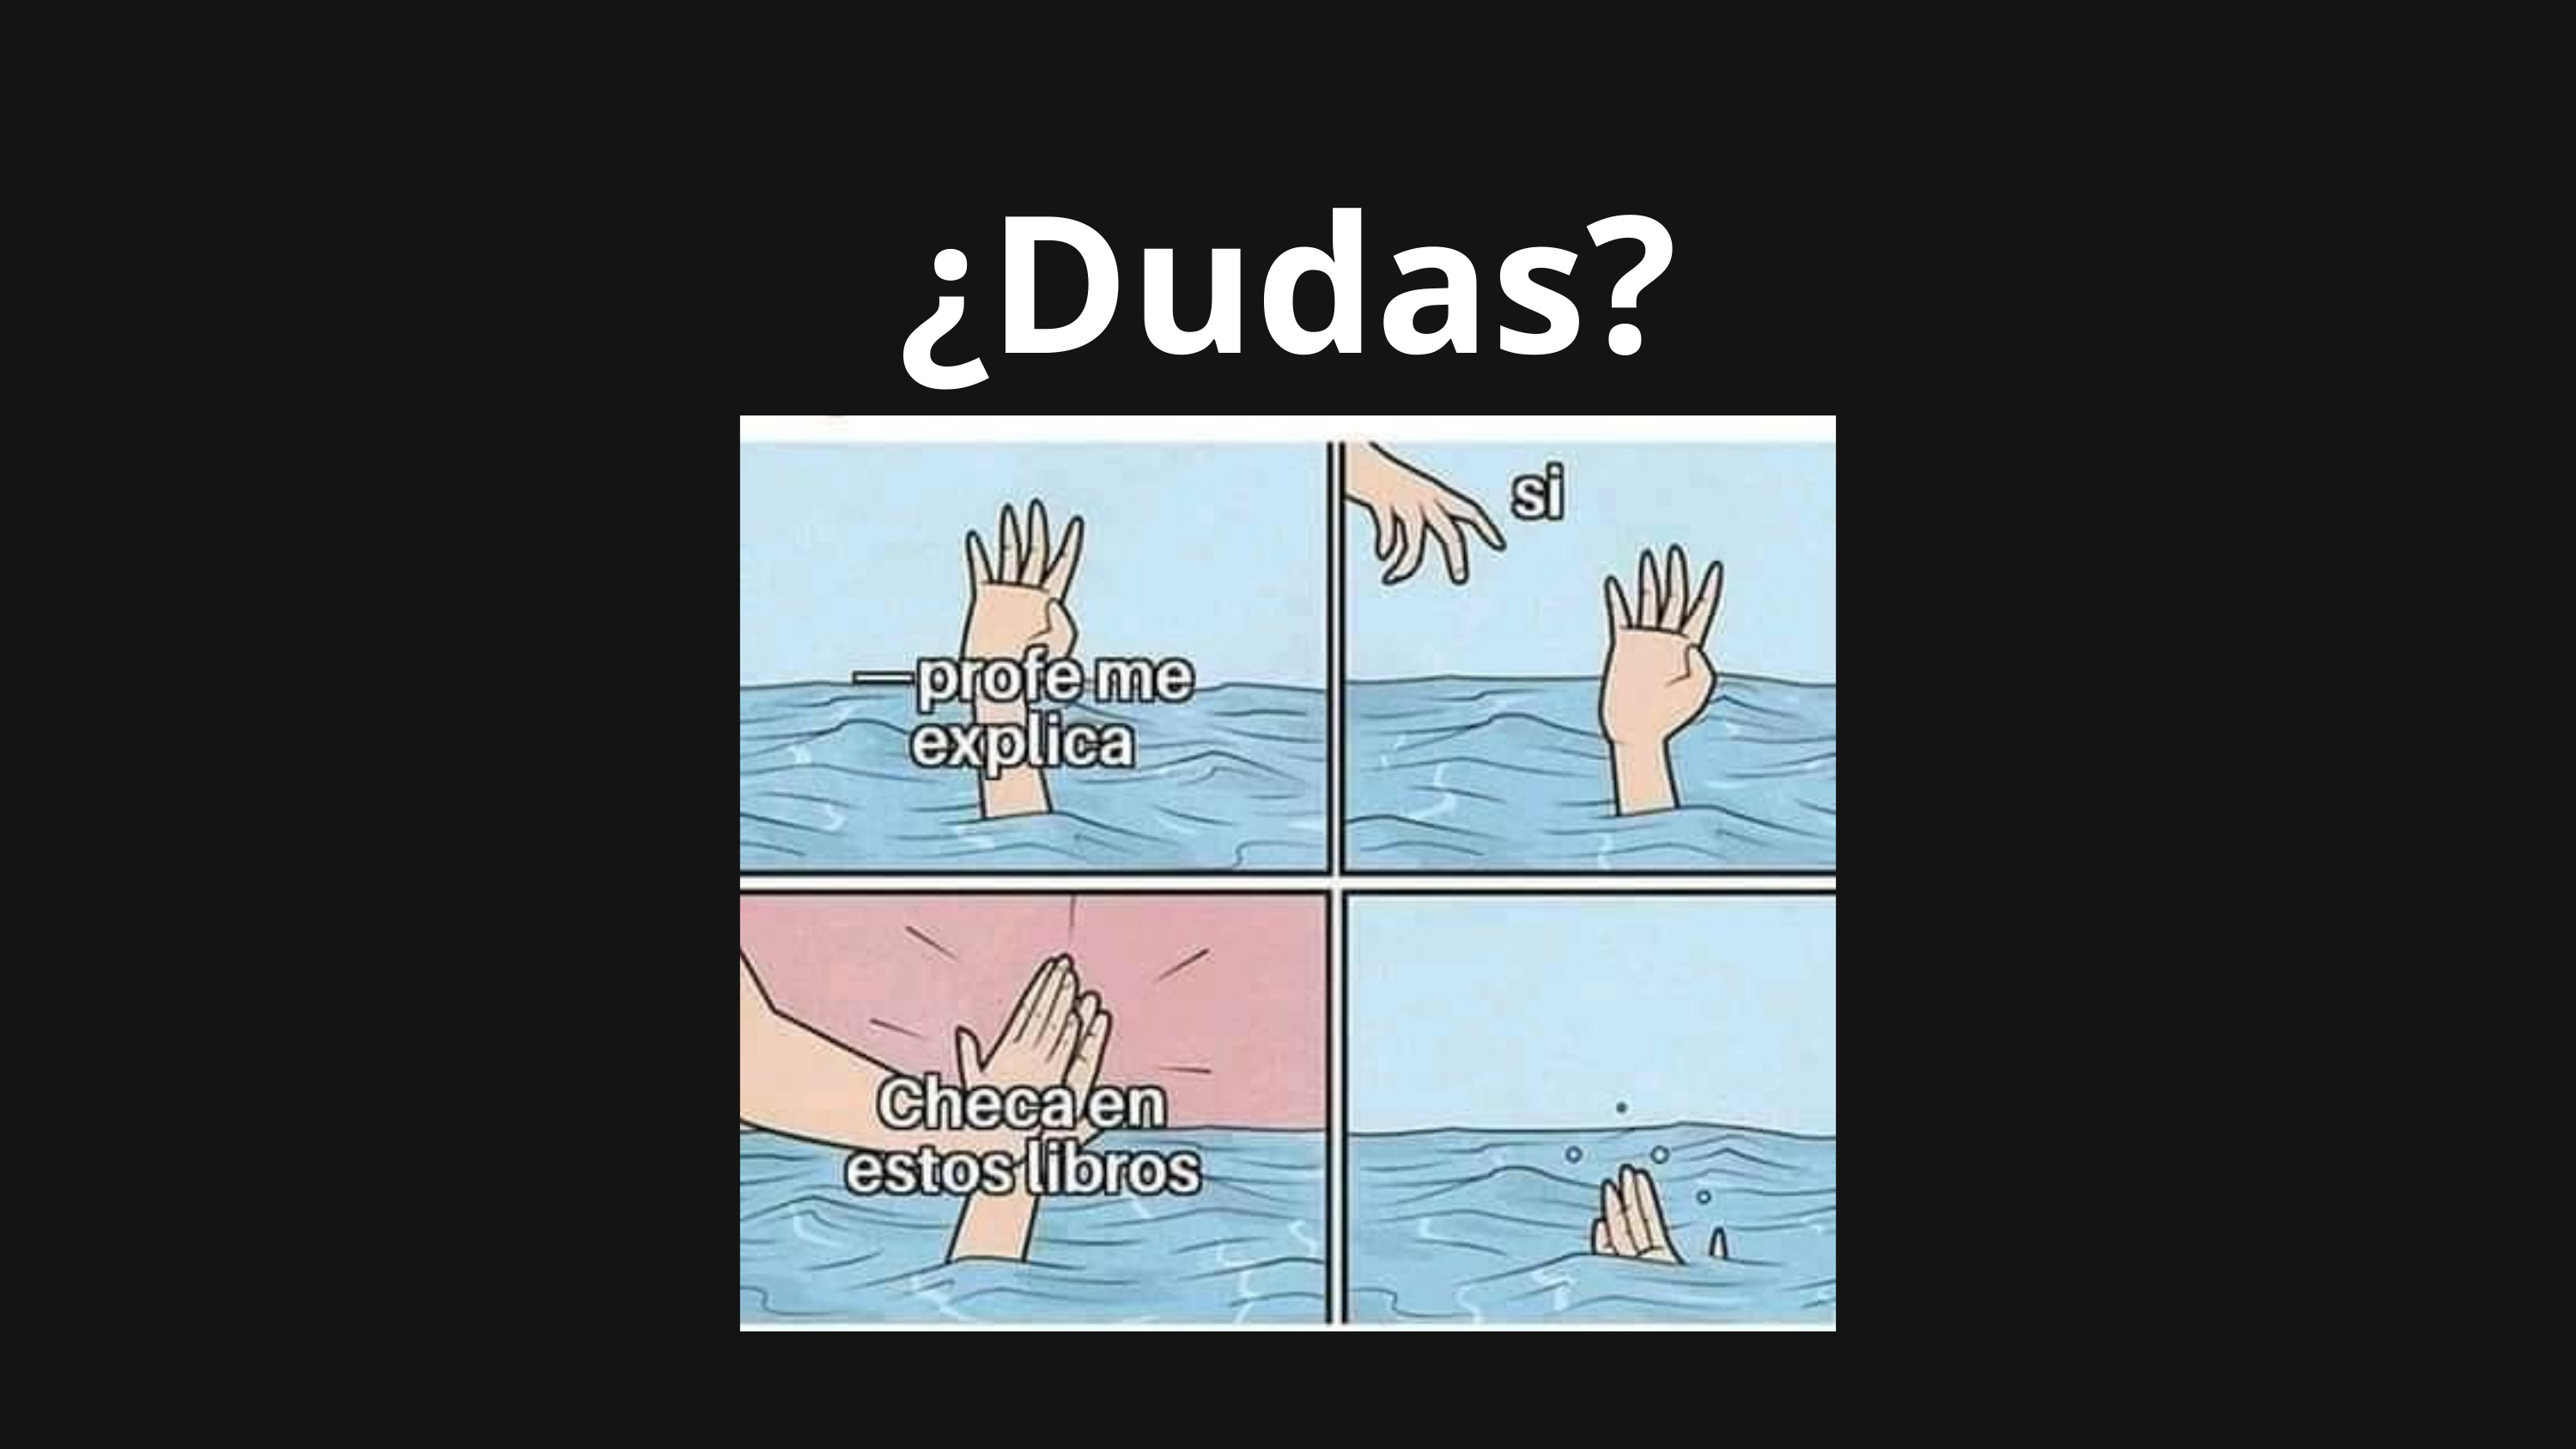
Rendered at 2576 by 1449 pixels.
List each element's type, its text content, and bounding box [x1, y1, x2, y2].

text_box [739, 415, 1837, 1331]
text_box ¿Dudas? [210, 181, 2366, 391]
